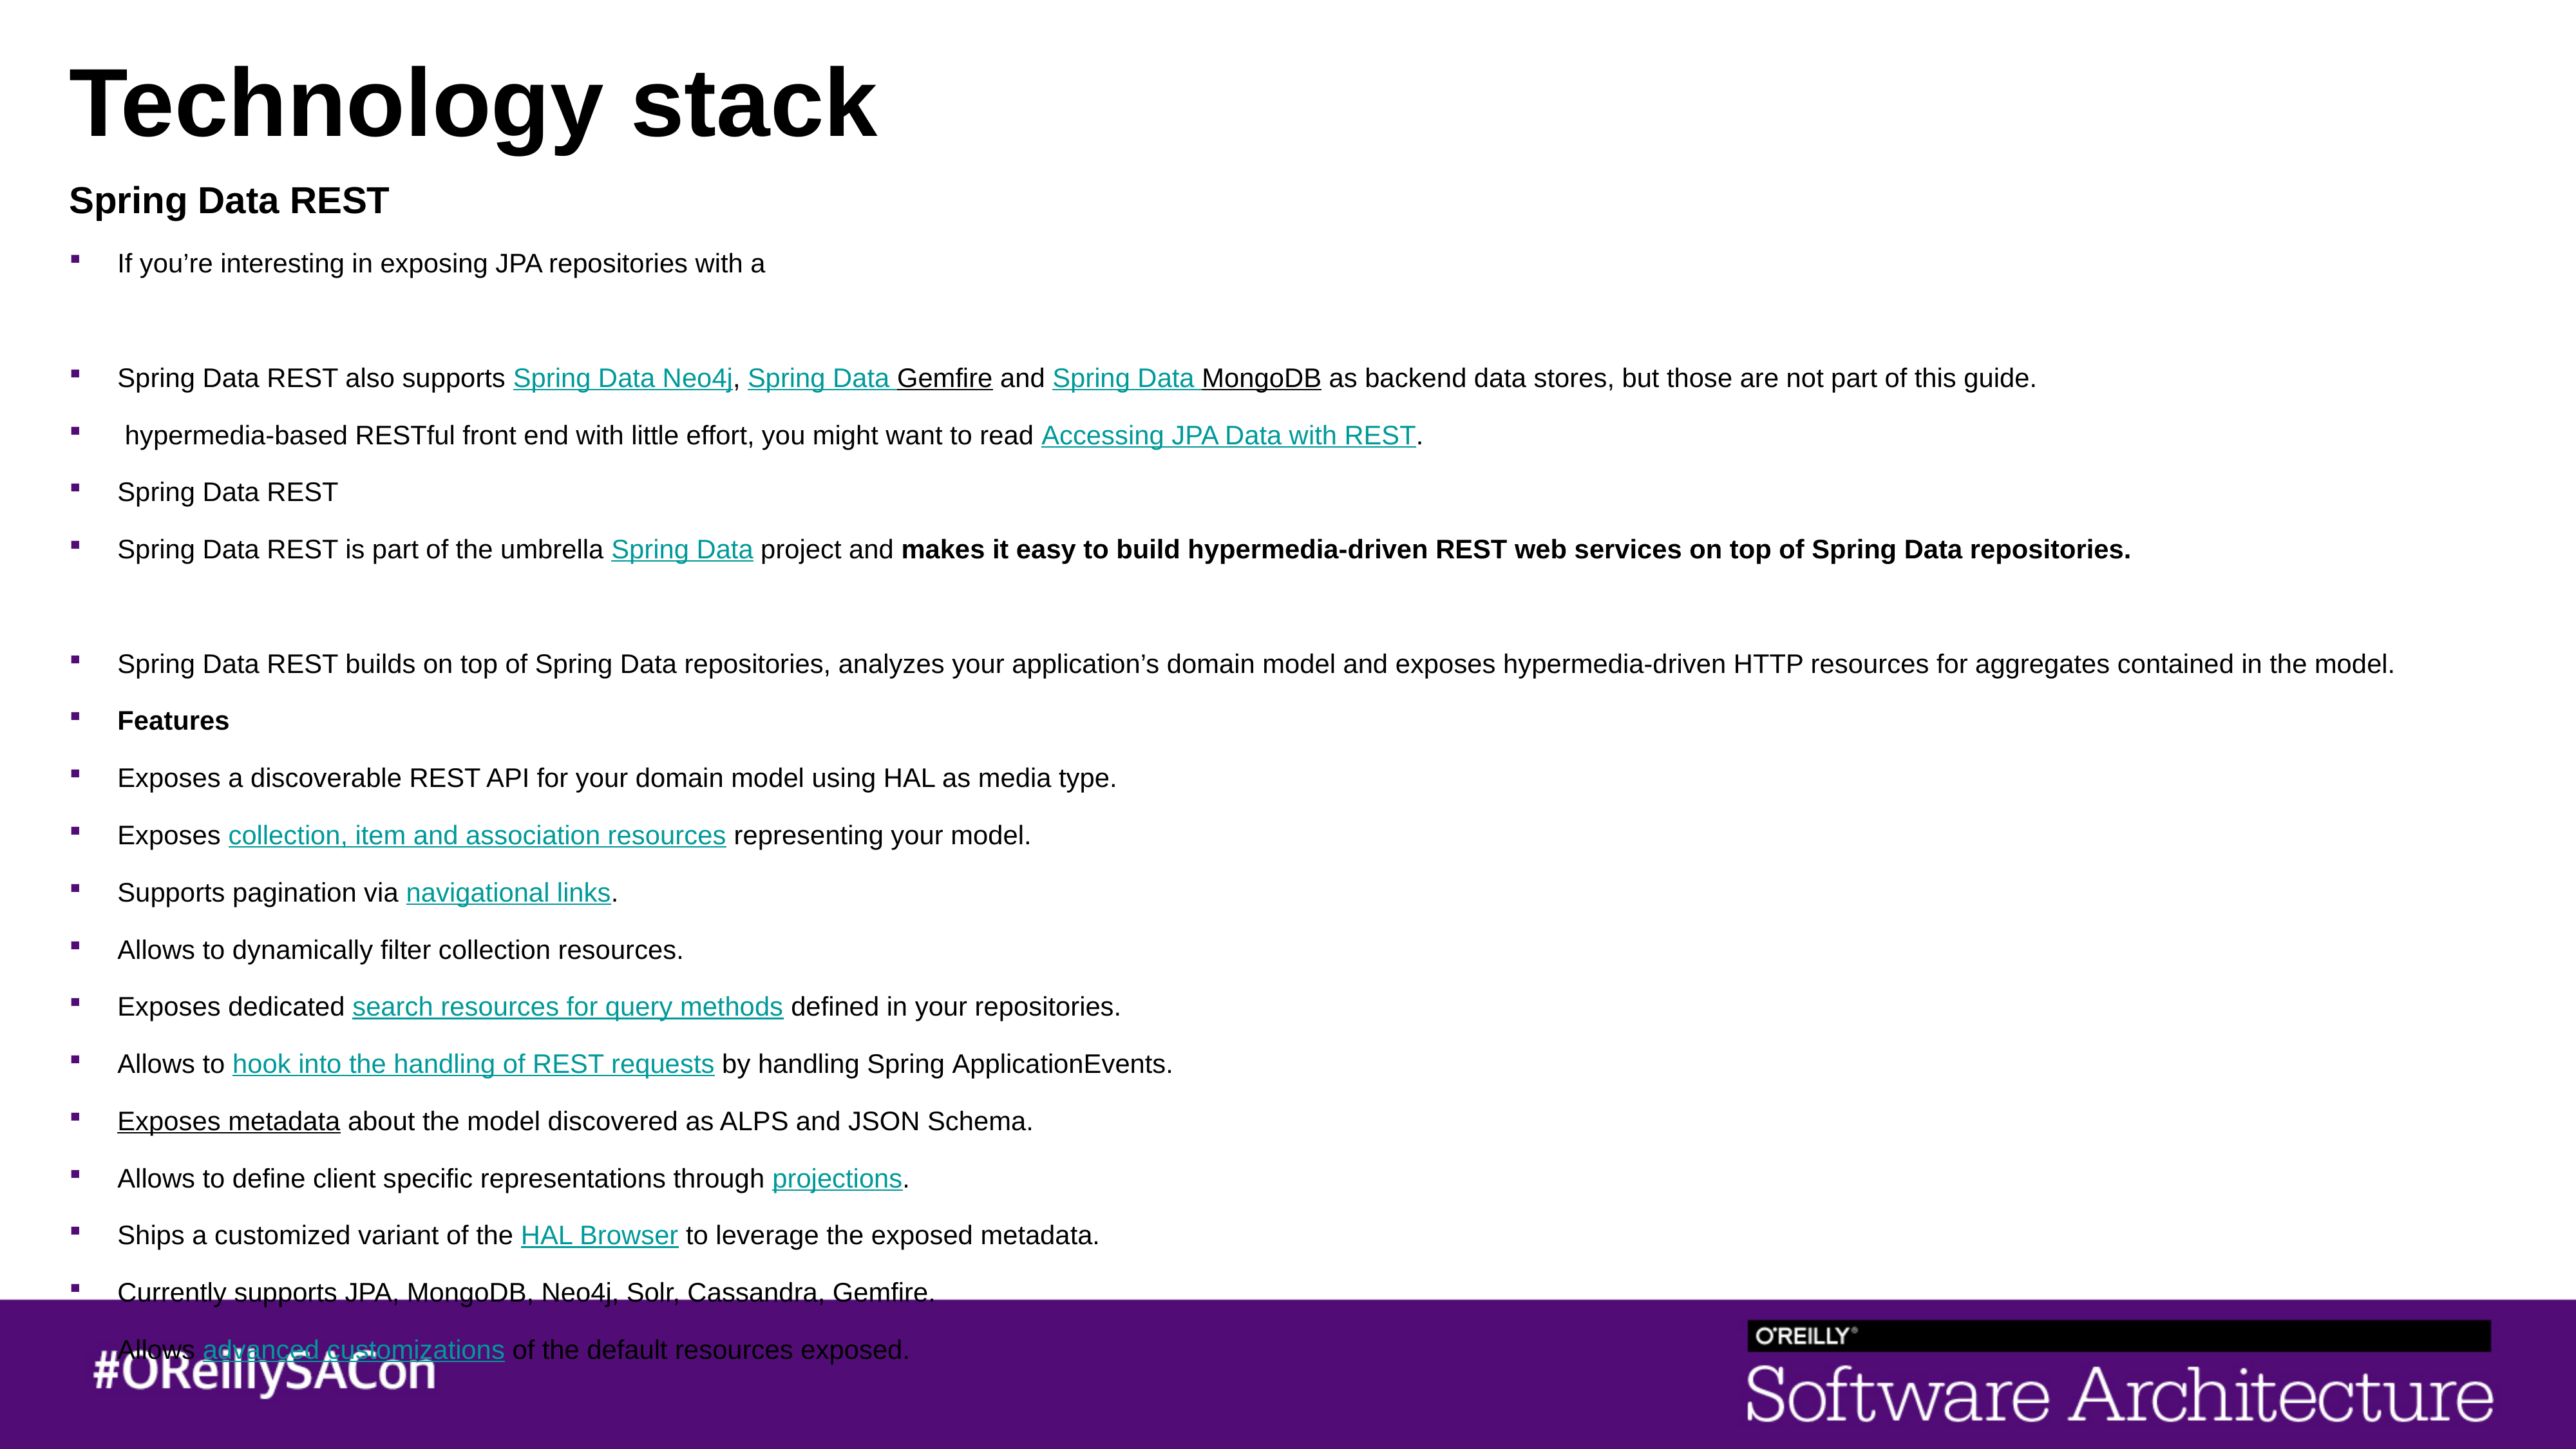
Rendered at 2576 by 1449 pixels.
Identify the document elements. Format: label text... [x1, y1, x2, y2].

title Technology stack [65, 25, 2510, 169]
list Spring Data REST If you’re interesting in exposing JPA repositories with a Spring Data REST also supports Spring Data Neo4j, Spring Data Gemfire and Spring Data MongoDB as backend data stores, but those are not part of this guide. hypermedia-based RESTful front end with little effort, you might want to read Accessing JPA Data with REST. Spring Data REST Spring Data REST is part of the umbrella Spring Data project and makes it easy to build hypermedia-driven REST web services on top of Spring Data repositories. Spring Data REST builds on top of Spring Data repositories, analyzes your application’s domain model and exposes hypermedia-driven HTTP resources for aggregates contained in the model. Features Exposes a discoverable REST API for your domain model using HAL as media type. Exposes collection, item and association resources representing your model. Supports pagination via navigational links. Allows to dynamically filter collection resources. Exposes dedicated search resources for query methods defined in your repositories. Allows to hook into the handling of REST requests by handling Spring ApplicationEvents. Exposes metadata about the model discovered as ALPS and JSON Schema. Allows to define client specific representations through projections. Ships a customized variant of the HAL Browser to leverage the exposed metadata. Currently supports JPA, MongoDB, Neo4j, Solr, Cassandra, Gemfire. Allows advanced customizations of the default resources exposed. [65, 177, 2510, 1304]
picture [0, 0, 2576, 1449]
